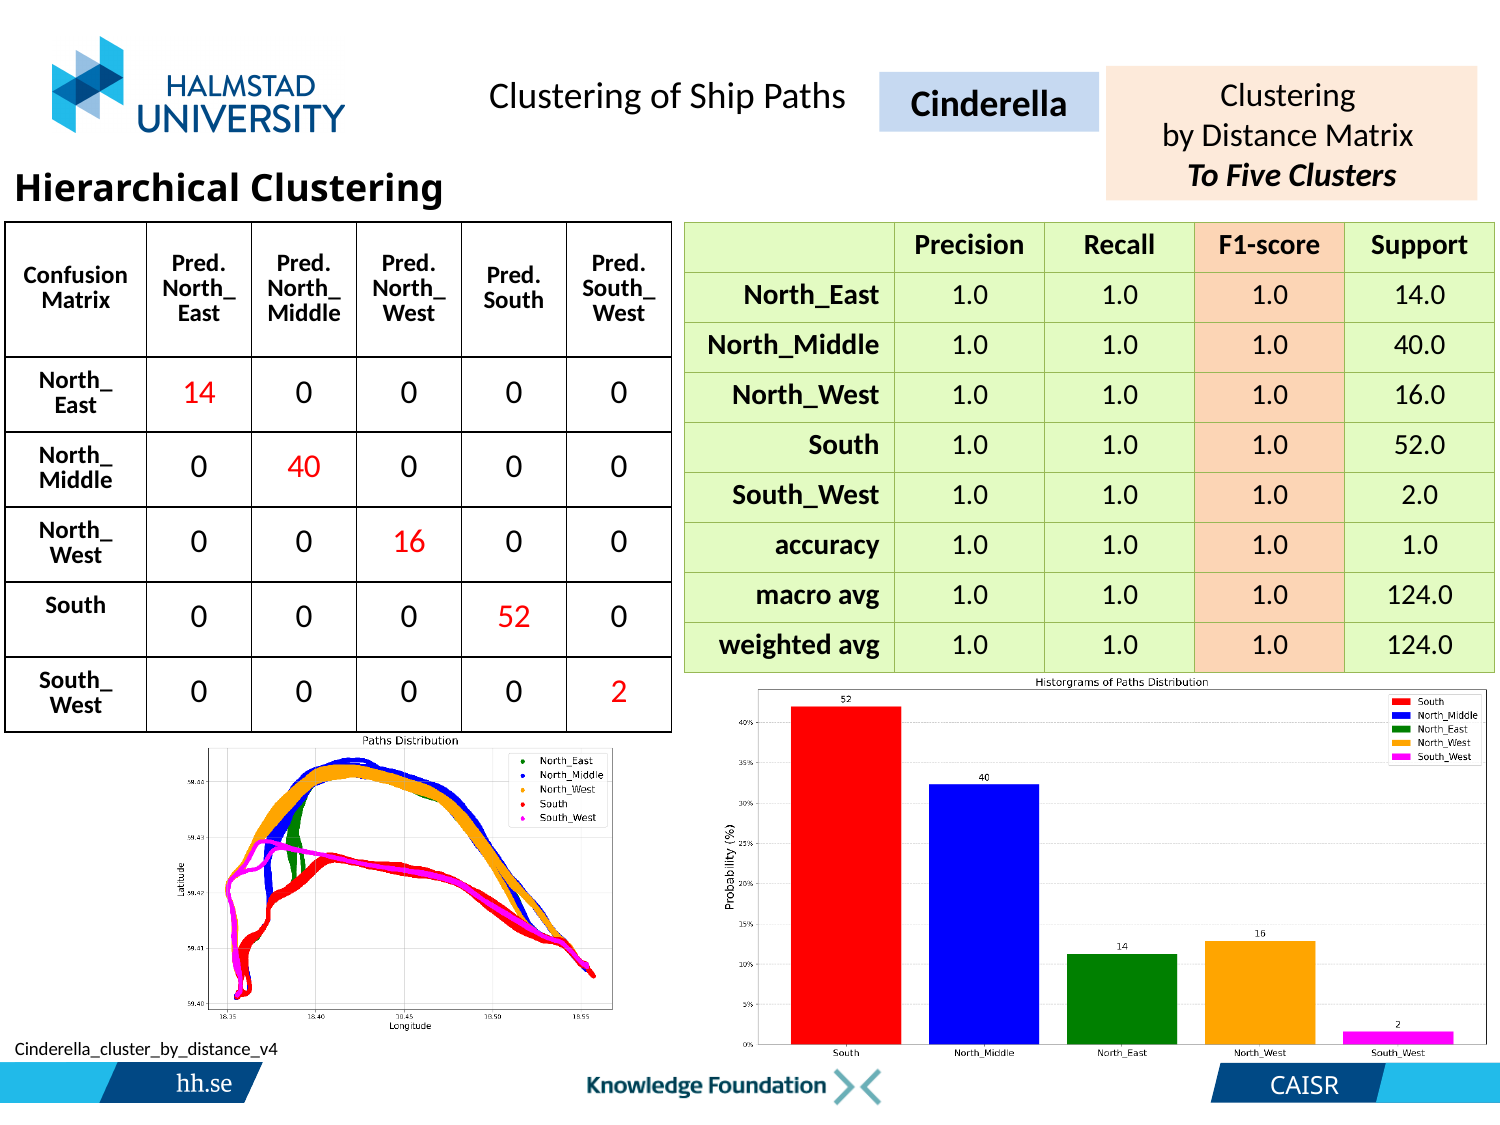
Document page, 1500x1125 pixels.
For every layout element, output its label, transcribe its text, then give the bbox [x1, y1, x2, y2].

table_cell 0 [147, 433, 251, 506]
table_cell North_Middle [685, 323, 894, 372]
table_cell South_West [685, 473, 894, 522]
table_cell 0 [357, 583, 461, 656]
table_header Pred. South [462, 223, 566, 356]
table_cell macro avg [685, 573, 894, 622]
table_cell 14 [147, 358, 251, 431]
table_header Precision [895, 223, 1044, 272]
table_cell 0 [567, 508, 671, 581]
table_header [685, 223, 894, 272]
table_cell 124.0 [1345, 573, 1494, 622]
table_cell 16.0 [1345, 373, 1494, 422]
table_header F1-score [1195, 223, 1344, 272]
table_cell accuracy [685, 523, 894, 572]
table_cell 1.0 [1195, 473, 1344, 522]
table_cell 2 [567, 658, 671, 731]
table_cell 1.0 [1195, 523, 1344, 572]
table_cell 0 [147, 508, 251, 581]
table_cell 1.0 [895, 423, 1044, 472]
table_cell 52 [462, 583, 566, 656]
table_cell 1.0 [1045, 573, 1194, 622]
text_box Cinderella [879, 71, 1100, 132]
table_cell 1.0 [1045, 473, 1194, 522]
text_box Clustering by Distance Matrix To Five Clusters [1106, 65, 1478, 201]
table_cell 0 [252, 508, 356, 581]
picture [0, 1067, 263, 1103]
table_header Pred. North_East [147, 223, 251, 356]
table_cell 0 [357, 358, 461, 431]
table_cell South [685, 423, 894, 472]
table_cell 124.0 [1345, 623, 1494, 667]
text_box Cinderella_cluster_by_distance_v4 [0, 1029, 427, 1067]
table_cell North_ Middle [6, 433, 146, 506]
picture [572, 666, 1491, 1113]
table_cell 1.0 [895, 623, 1044, 664]
table_cell 0 [462, 433, 566, 506]
table_cell 0 [147, 658, 251, 731]
table_cell 0 [252, 358, 356, 431]
table_cell 1.0 [1045, 523, 1194, 572]
table_cell 0 [462, 358, 566, 431]
table_cell 1.0 [1195, 623, 1344, 664]
table_cell 1.0 [1045, 423, 1194, 472]
table_header Support [1345, 223, 1494, 272]
table_cell 0 [252, 583, 356, 656]
table_cell 0 [567, 433, 671, 506]
table_cell 1.0 [1045, 273, 1194, 322]
table_cell 0 [462, 658, 566, 728]
picture [52, 36, 345, 133]
table_cell 0 [567, 358, 671, 431]
table_cell 1.0 [1045, 323, 1194, 372]
table_cell 14.0 [1345, 273, 1494, 322]
table_cell 1.0 [1195, 273, 1344, 322]
table_header Pred. North_West [357, 223, 461, 356]
table_cell South [6, 583, 146, 656]
table_cell 1.0 [895, 473, 1044, 522]
table_header Recall [1045, 223, 1194, 272]
table_cell 16 [357, 508, 461, 581]
table_cell 1.0 [895, 373, 1044, 422]
text_box Clustering of Ship Paths [421, 63, 924, 124]
table_header Pred. South_West [567, 223, 671, 356]
table_cell 1.0 [895, 523, 1044, 572]
table_cell 0 [357, 658, 461, 728]
table_cell 1.0 [895, 573, 1044, 622]
table_cell weighted avg [685, 623, 894, 672]
table_cell North_ West [6, 508, 146, 581]
table_cell 1.0 [1195, 373, 1344, 422]
table_cell North_East [685, 273, 894, 322]
table_cell 1.0 [1345, 523, 1494, 572]
table_cell 1.0 [895, 323, 1044, 372]
table_cell 1.0 [1195, 423, 1344, 472]
table_cell 40 [252, 433, 356, 506]
table_cell 1.0 [1045, 623, 1194, 664]
table_cell 0 [357, 433, 461, 506]
table_cell 52.0 [1345, 423, 1494, 472]
table_cell 1.0 [1195, 323, 1344, 372]
table_header Pred. North_Middle [252, 223, 356, 356]
table_header Confusion Matrix [6, 223, 146, 356]
table_cell 0 [147, 583, 251, 656]
table_cell 1.0 [895, 273, 1044, 322]
table_cell North_ East [6, 358, 146, 431]
table_cell 0 [462, 508, 566, 581]
table_cell North_West [685, 373, 894, 422]
table_cell 1.0 [1045, 373, 1194, 422]
picture [174, 730, 618, 1031]
table_cell 2.0 [1345, 473, 1494, 522]
table_cell South_ West [6, 658, 146, 731]
table_cell 1.0 [1195, 573, 1344, 622]
table_cell 40.0 [1345, 323, 1494, 372]
table_cell 0 [567, 583, 671, 656]
text_box Hierarchical Clustering [0, 156, 465, 217]
table_cell 0 [252, 658, 356, 728]
